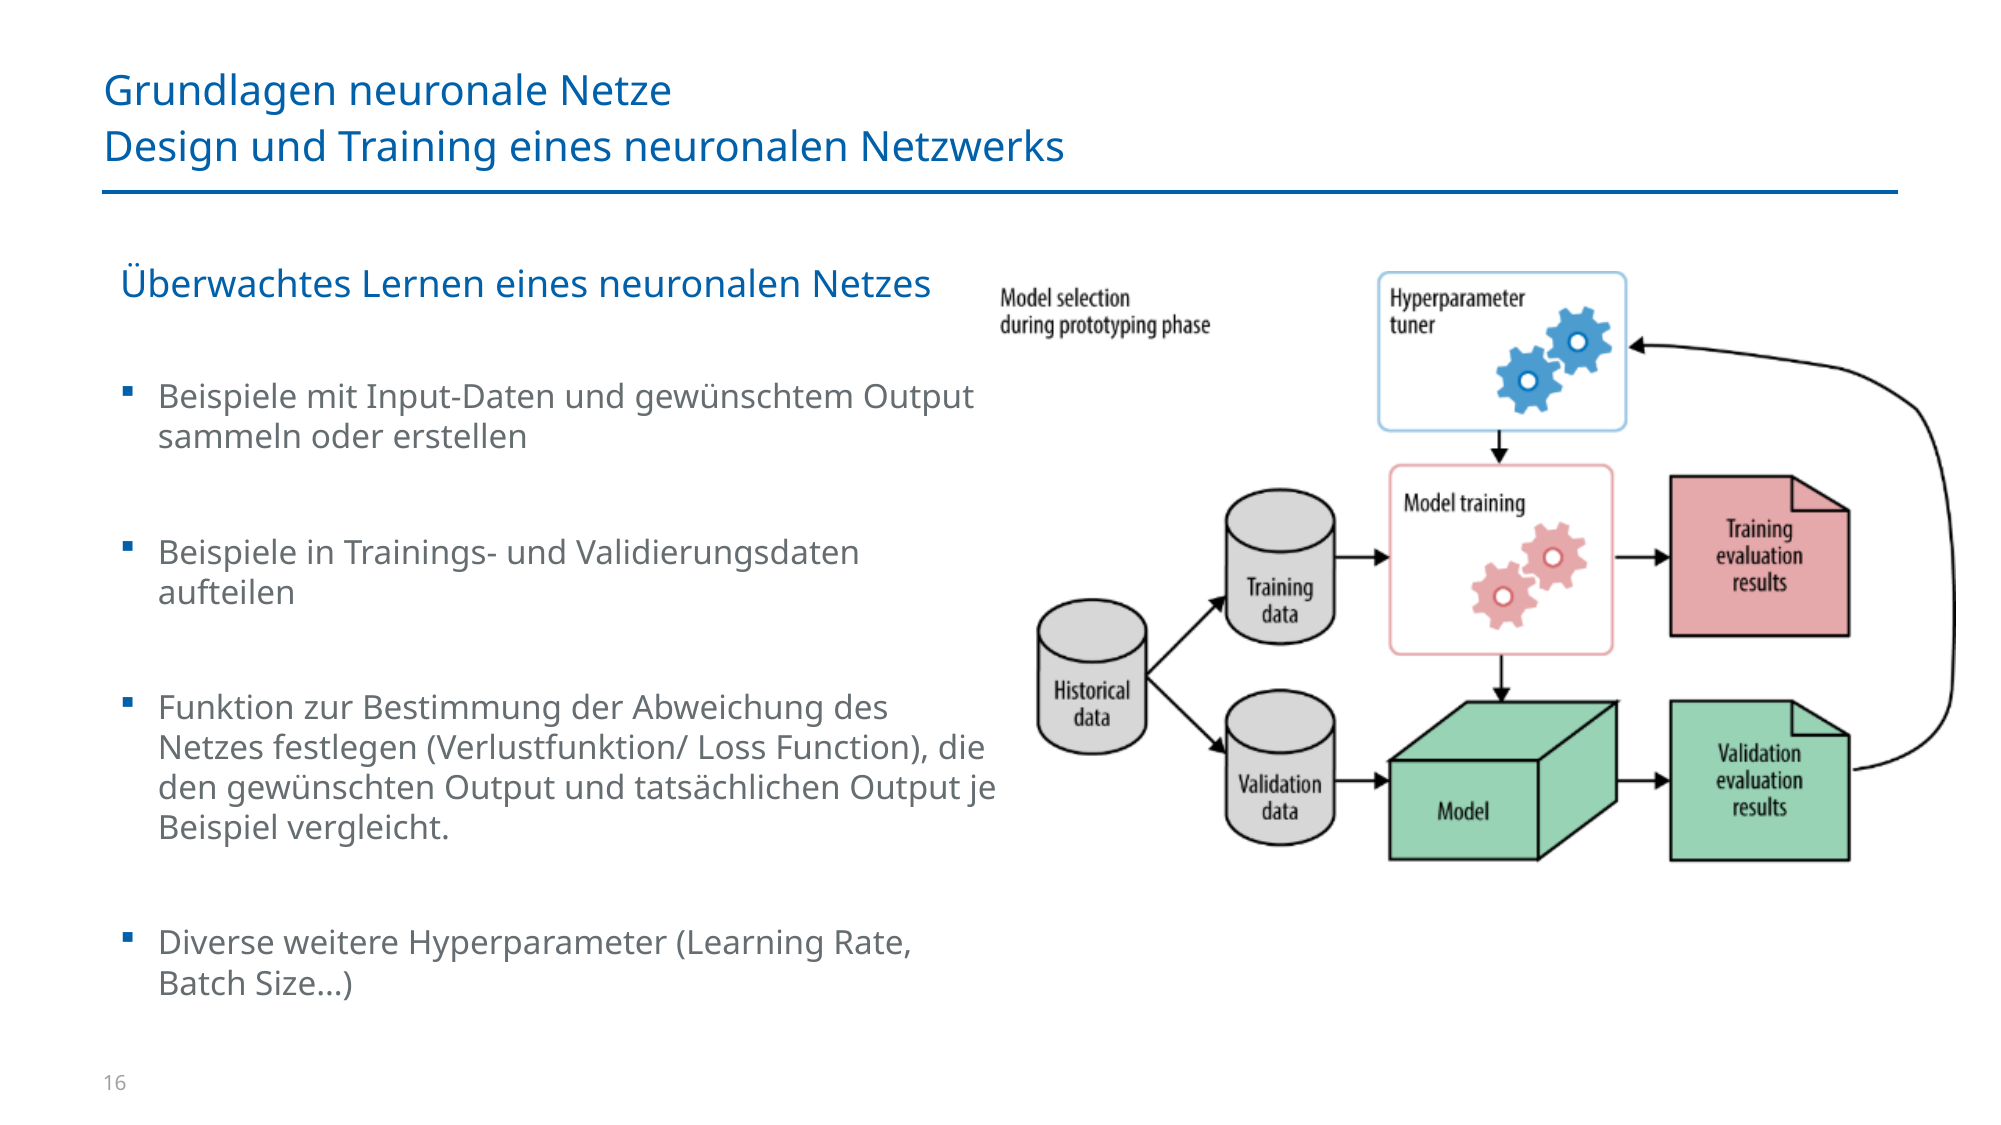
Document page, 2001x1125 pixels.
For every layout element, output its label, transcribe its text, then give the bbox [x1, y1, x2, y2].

picture [999, 271, 1956, 865]
title Grundlagen neuronale Netze [103, 60, 1898, 116]
list Überwachtes Lernen eines neuronalen Netzes Beispiele mit Input-Daten und gewünschtem Output sammeln oder erstellen Beispiele in Trainings- und Validierungsdaten aufteilen Funktion zur Bestimmung der Abweichung des Netzes festlegen (Verlustfunktion/ Loss Function), die den gewünschten Output und tatsächlichen Output je Beispiel vergleicht. Diverse weitere Hyperparameter (Learning Rate, Batch Size…) [120, 260, 1000, 922]
slide_number 16 [102, 1065, 182, 1089]
list Design und Training eines neuronalen Netzwerks [103, 116, 1898, 173]
